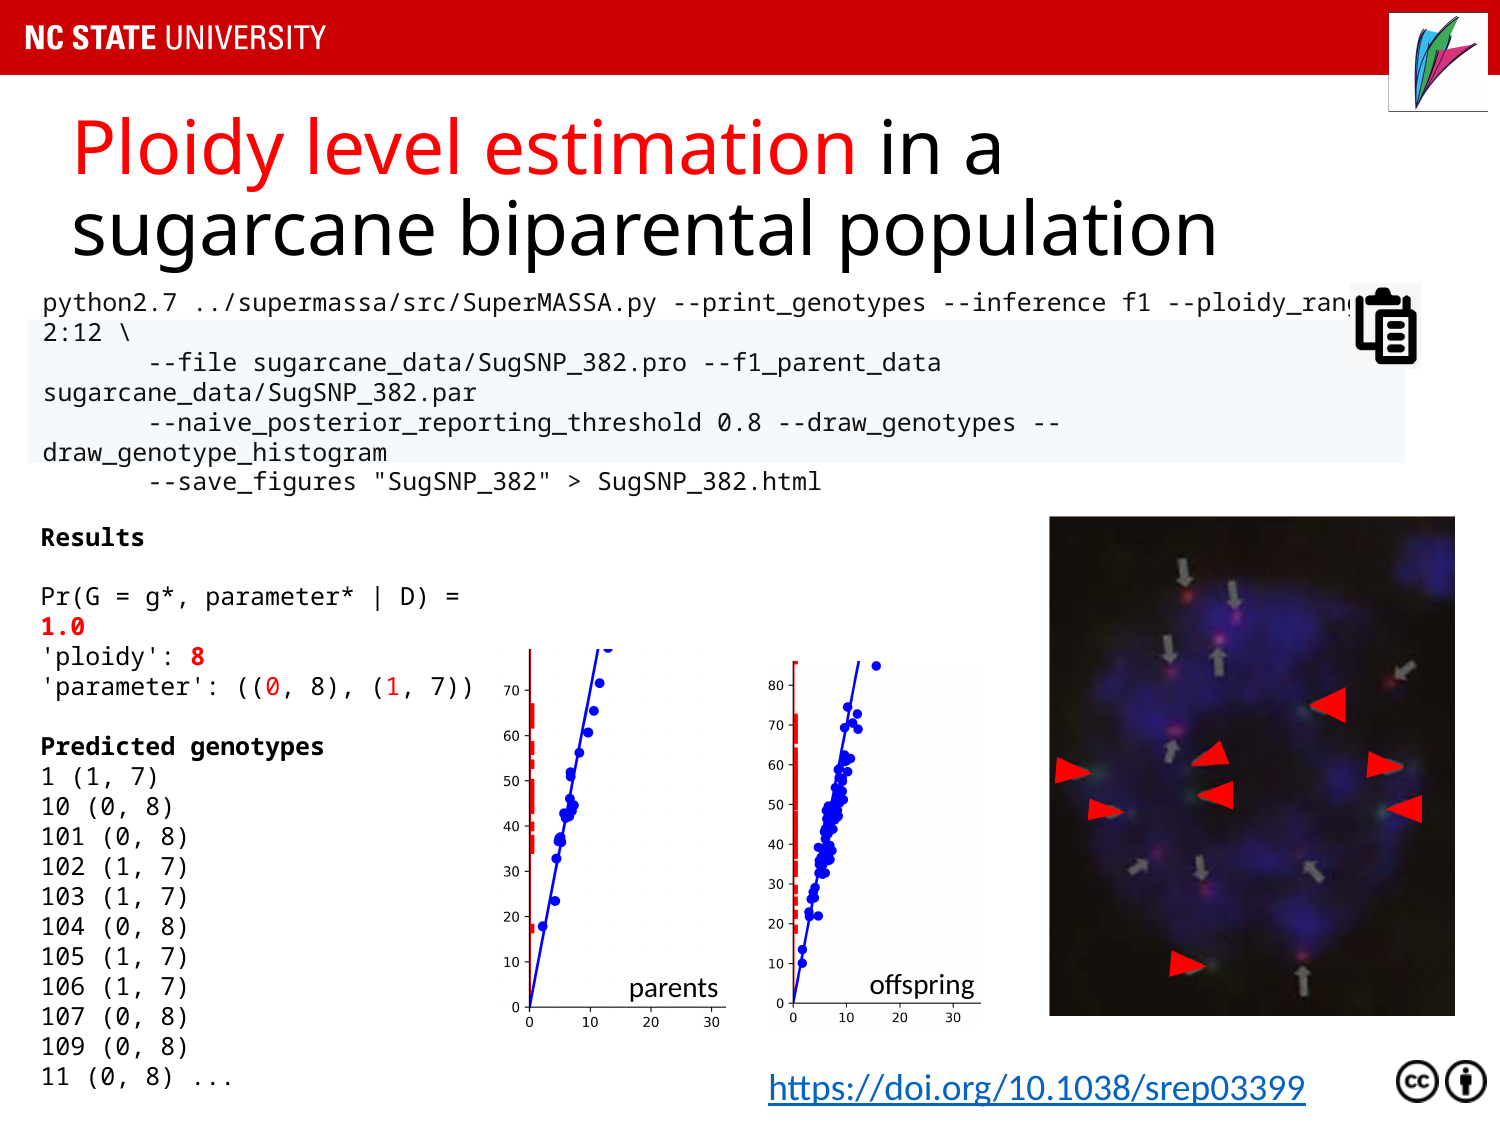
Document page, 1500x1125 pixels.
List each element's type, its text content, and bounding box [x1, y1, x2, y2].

picture [1445, 1060, 1487, 1103]
picture [500, 649, 726, 1032]
text_box https://doi.org/10.1038/srep03399 [753, 1055, 1321, 1116]
picture [1396, 1060, 1439, 1103]
title Ploidy level estimation in a sugarcane biparental population [56, 82, 1377, 300]
text_box parents [726, 961, 734, 1011]
picture [766, 661, 981, 1027]
text_box offspring [981, 957, 990, 1008]
text_box Results Pr(G = g*, parameter* | D) = 1.0 'ploidy': 8 'parameter': ((0, 8), (1, 7)) Predicted genotypes 1 (1, 7) 10 (0, 8) 101 (0, 8) 102 (1, 7) 103 (1, 7) 104 (0, 8) 105 (1, 7) 106 (1, 7) 107 (0, 8) 109 (0, 8) 11 (0, 8) ... [25, 513, 509, 1125]
picture [0, 0, 1500, 112]
picture [1002, 517, 1500, 1016]
text_box python2.7 ../supermassa/src/SuperMASSA.py --print_genotypes --inference f1 --ploidy_range 2:12 \ --file sugarcane_data/SugSNP_382.pro --f1_parent_data sugarcane_data/SugSNP_382.par --naive_posterior_reporting_threshold 0.8 --draw_genotypes --draw_genotype_histogram --save_figures "SugSNP_382" > SugSNP_382.html [27, 318, 1406, 464]
picture [1350, 283, 1421, 369]
text_box [1168, 970, 1198, 979]
